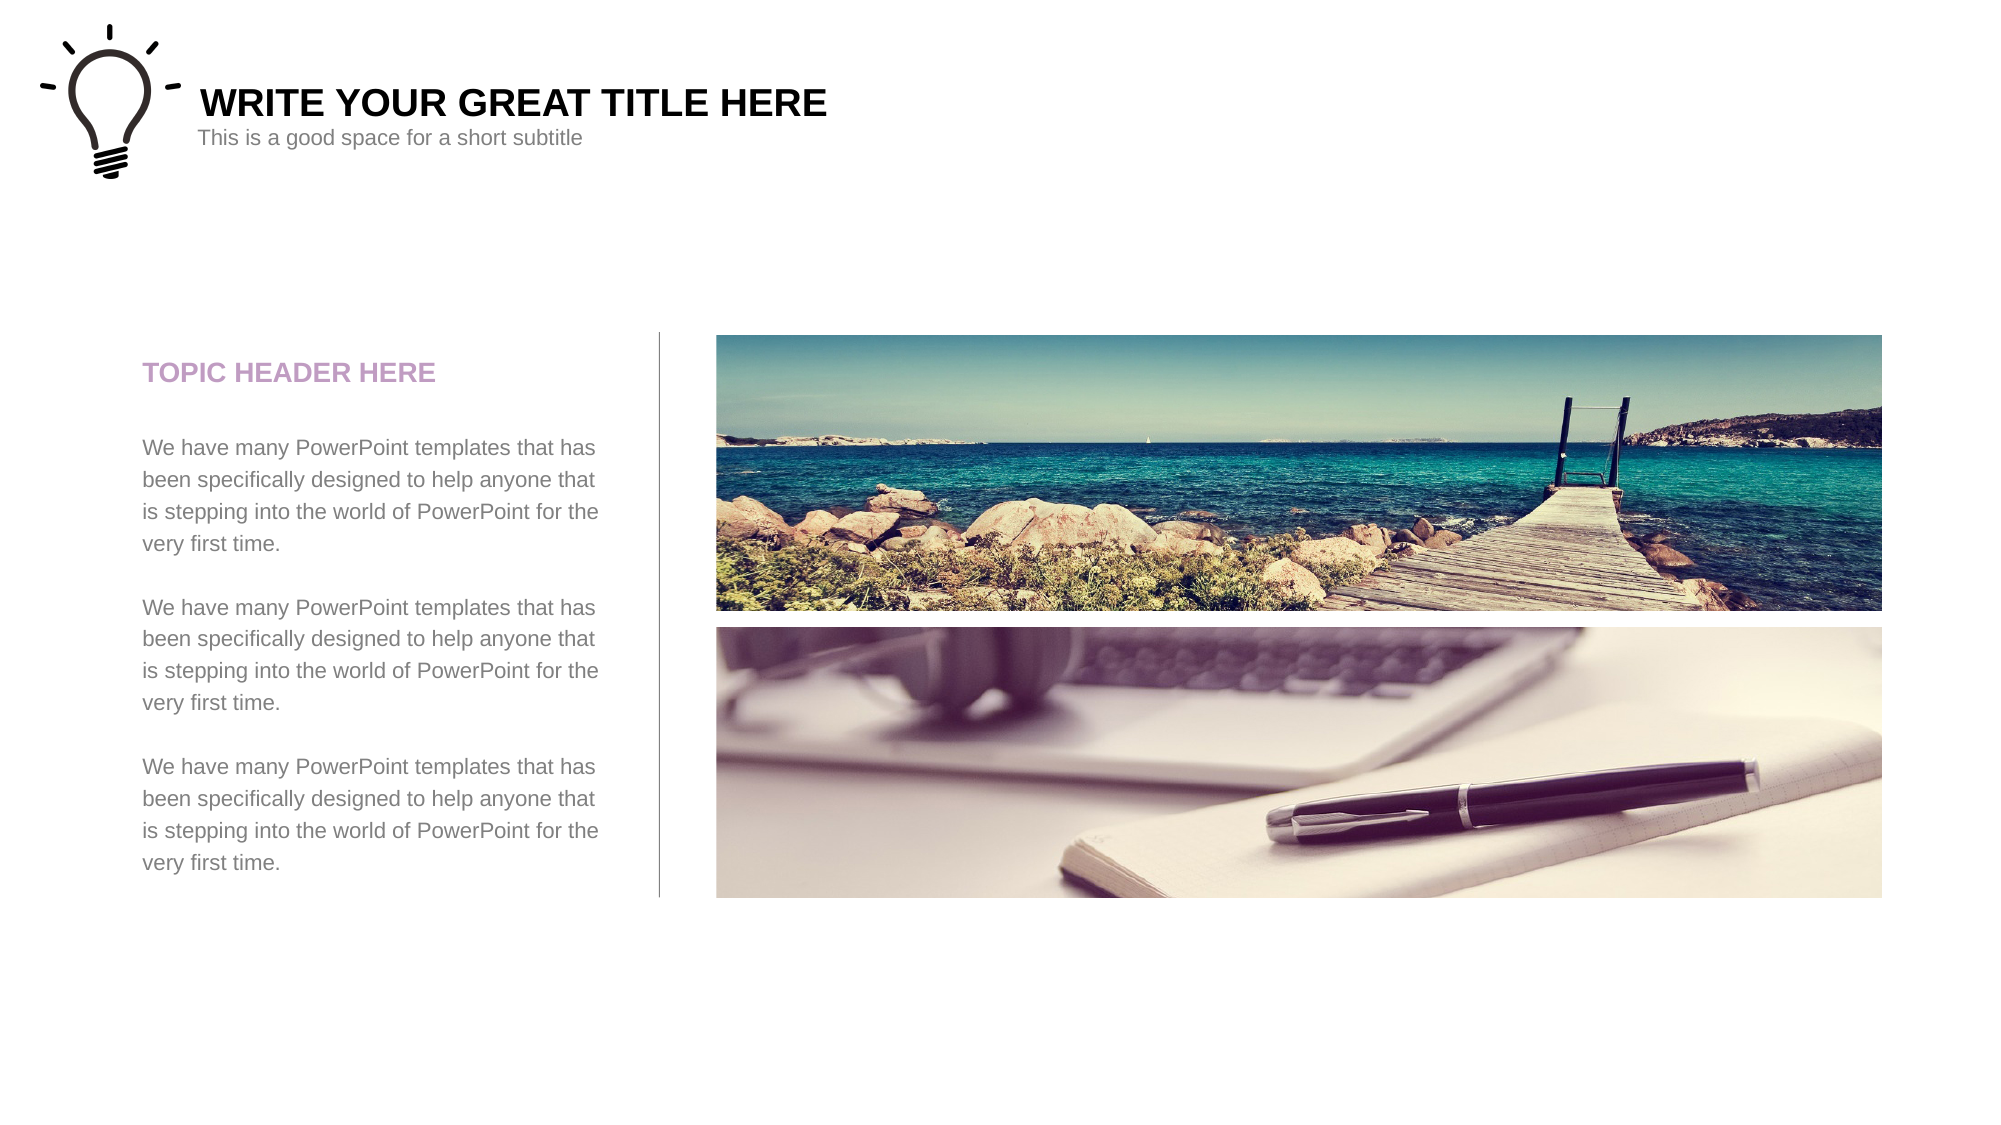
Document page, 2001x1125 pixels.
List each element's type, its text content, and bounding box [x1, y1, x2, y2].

text_box [716, 627, 1882, 898]
text_box WRITE YOUR GREAT TITLE HERE [187, 70, 843, 132]
text_box TOPIC HEADER HERE We have many PowerPoint templates that has been specifically designed to help anyone that is stepping into the world of PowerPoint for the very first time. We have many PowerPoint templates that has been specifically designed to help anyone that is stepping into the world of PowerPoint for the very first time. We have many PowerPoint templates that has been specifically designed to help anyone that is stepping into the world of PowerPoint for the very first time. [142, 347, 615, 876]
picture [39, 23, 182, 180]
text_box [716, 335, 1882, 611]
text_box This is a good space for a short subtitle [187, 115, 600, 158]
